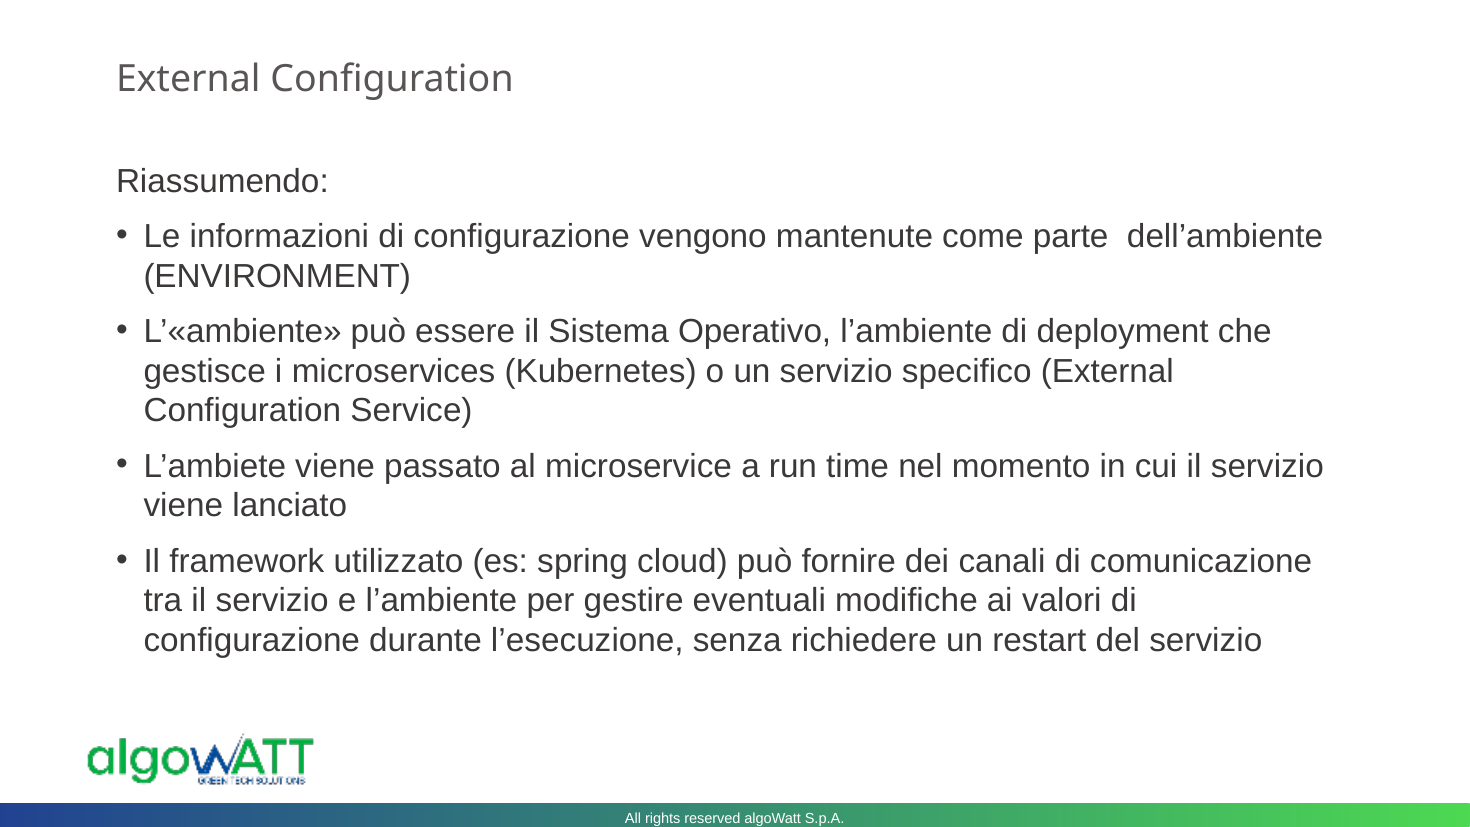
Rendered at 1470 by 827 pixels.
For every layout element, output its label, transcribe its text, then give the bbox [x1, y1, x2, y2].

footer All rights reserved algoWatt S.p.A. [486, 795, 983, 827]
list Riassumendo: Le informazioni di configurazione vengono mantenute come parte dell’ambiente (ENVIRONMENT) L’«ambiente» può essere il Sistema Operativo, l’ambiente di deployment che gestisce i microservices (Kubernetes) o un servizio specifico (External Configuration Service) L’ambiete viene passato al microservice a run time nel momento in cui il servizio viene lanciato Il framework utilizzato (es: spring cloud) può fornire dei canali di comunicazione tra il servizio e l’ambiente per gestire eventuali modifiche ai valori di configurazione durante l’esecuzione, senza richiedere un restart del servizio [101, 151, 1369, 714]
title External Configuration [101, 43, 1369, 109]
picture [82, 718, 326, 799]
